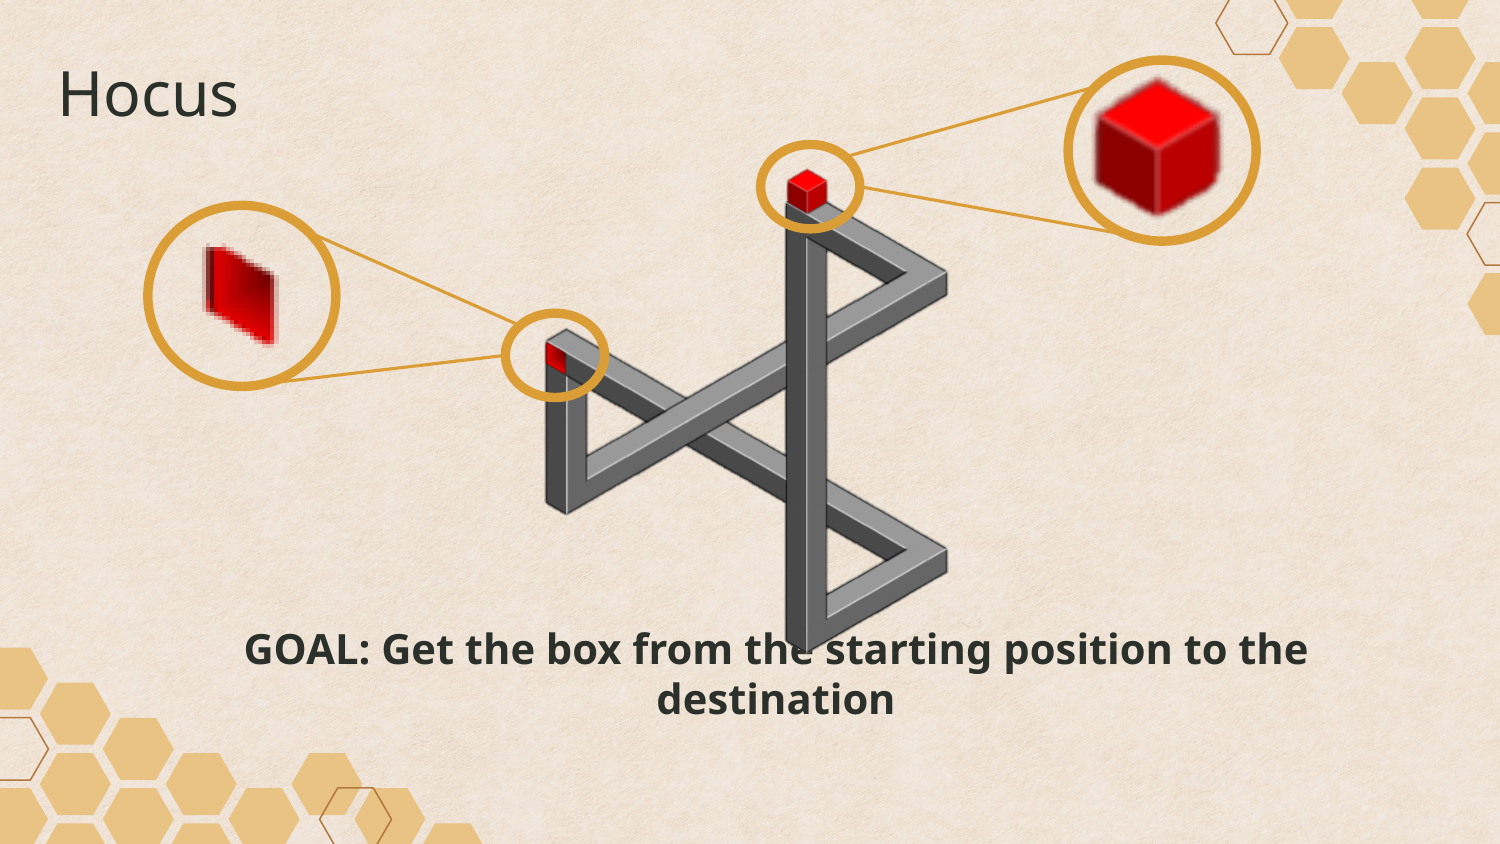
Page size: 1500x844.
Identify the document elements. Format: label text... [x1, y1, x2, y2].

picture [472, 138, 1028, 674]
title Hocus [42, 38, 755, 133]
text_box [70, 123, 605, 449]
subtitle GOAL: Get the box from the starting position to the destination [115, 668, 1437, 739]
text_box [760, 19, 1317, 270]
